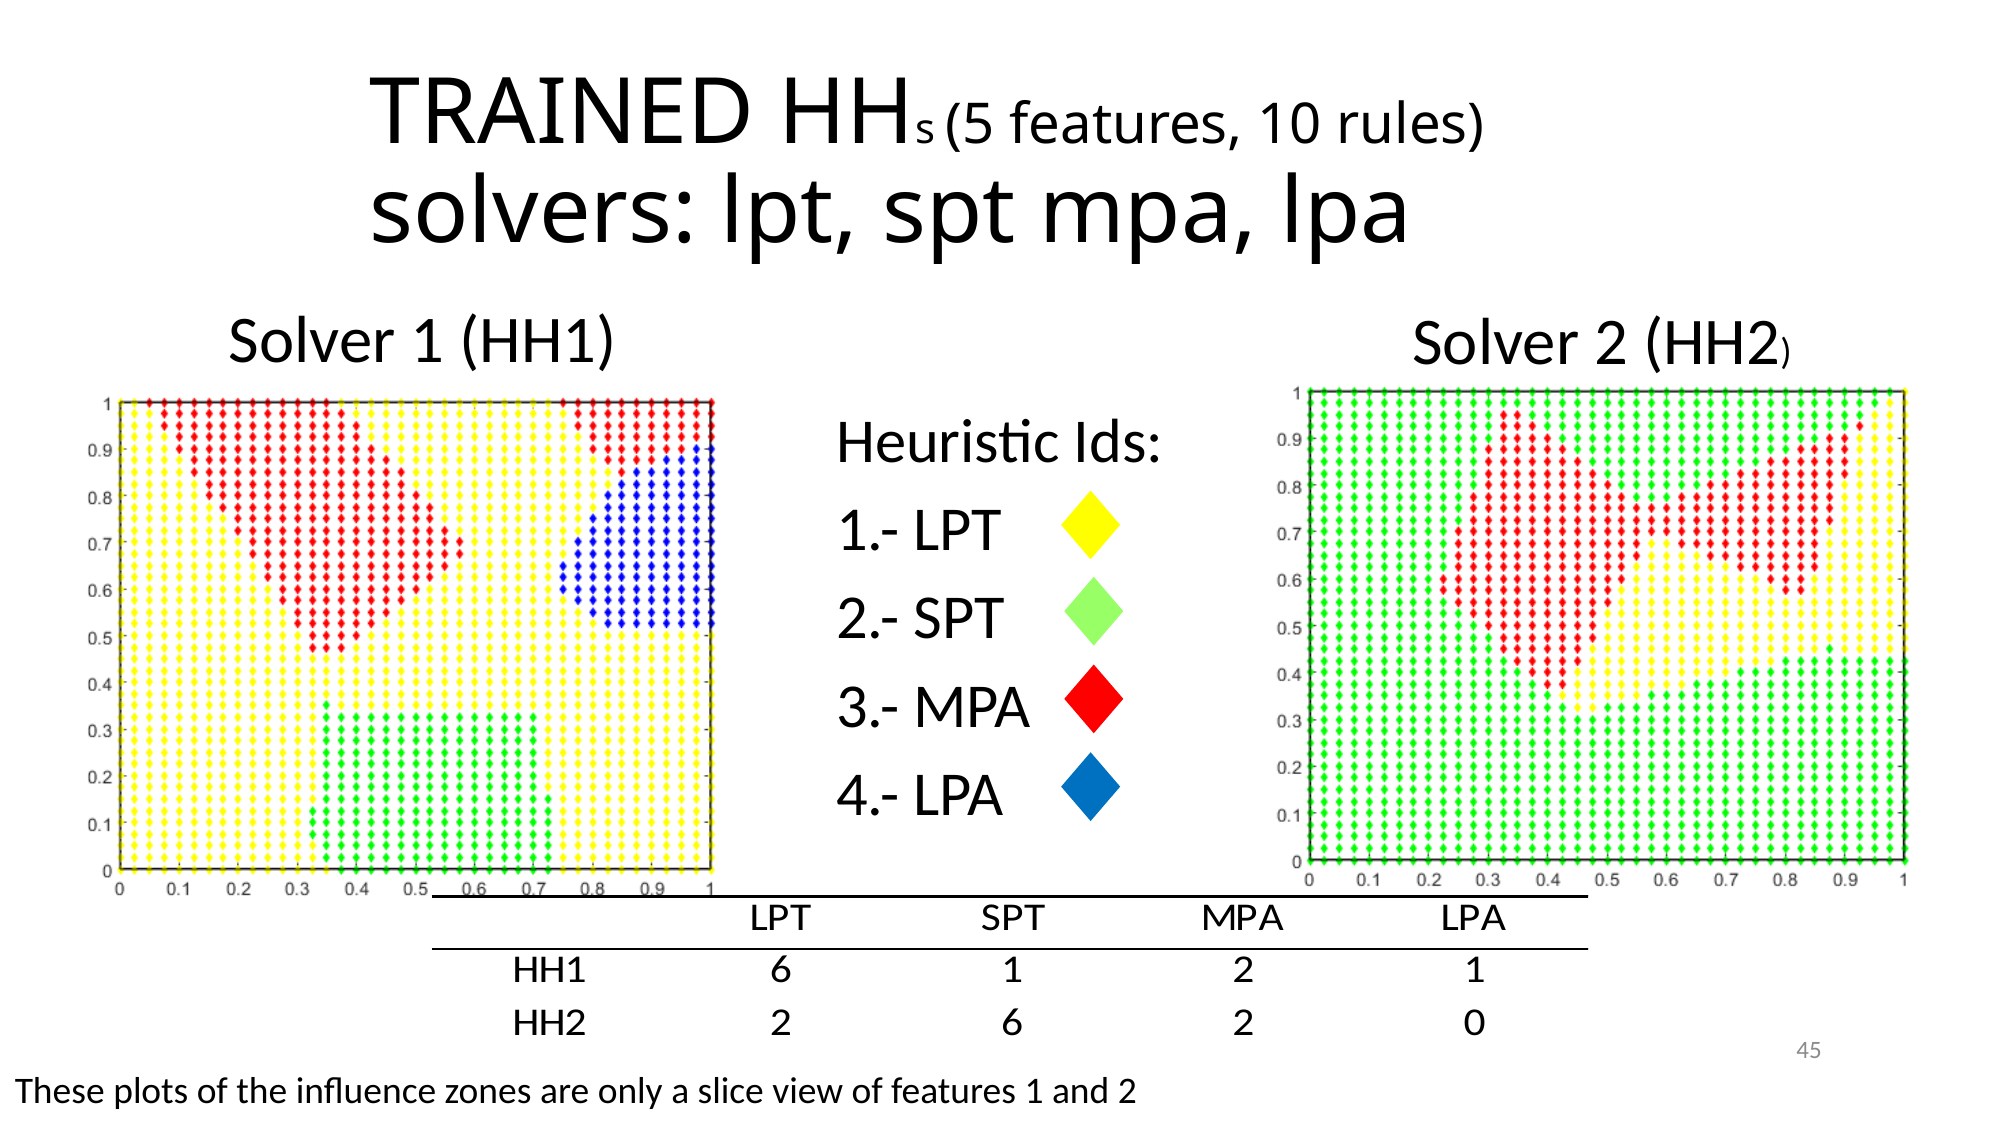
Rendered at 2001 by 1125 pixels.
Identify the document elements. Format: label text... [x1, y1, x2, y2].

text_box Solver 2 (HH2) [1397, 290, 1840, 384]
text_box These plots of the influence zones are only a slice view of features 1 and 2 [0, 1058, 1941, 1119]
text_box [1061, 490, 1121, 560]
slide_number 45 [1764, 1020, 1825, 1080]
text_box [1064, 664, 1124, 734]
text_box [1061, 752, 1121, 822]
text_box [1064, 576, 1124, 646]
title TRAINED HHs (5 features, 10 rules) solvers: lpt, spt mpa, lpa [354, 46, 1646, 280]
picture [87, 384, 1913, 1056]
text_box Heuristic Ids: 1.- LPT 2.- SPT 3.- MPA 4.- LPA [821, 401, 1269, 866]
text_box Solver 1 (HH1) [213, 288, 692, 383]
